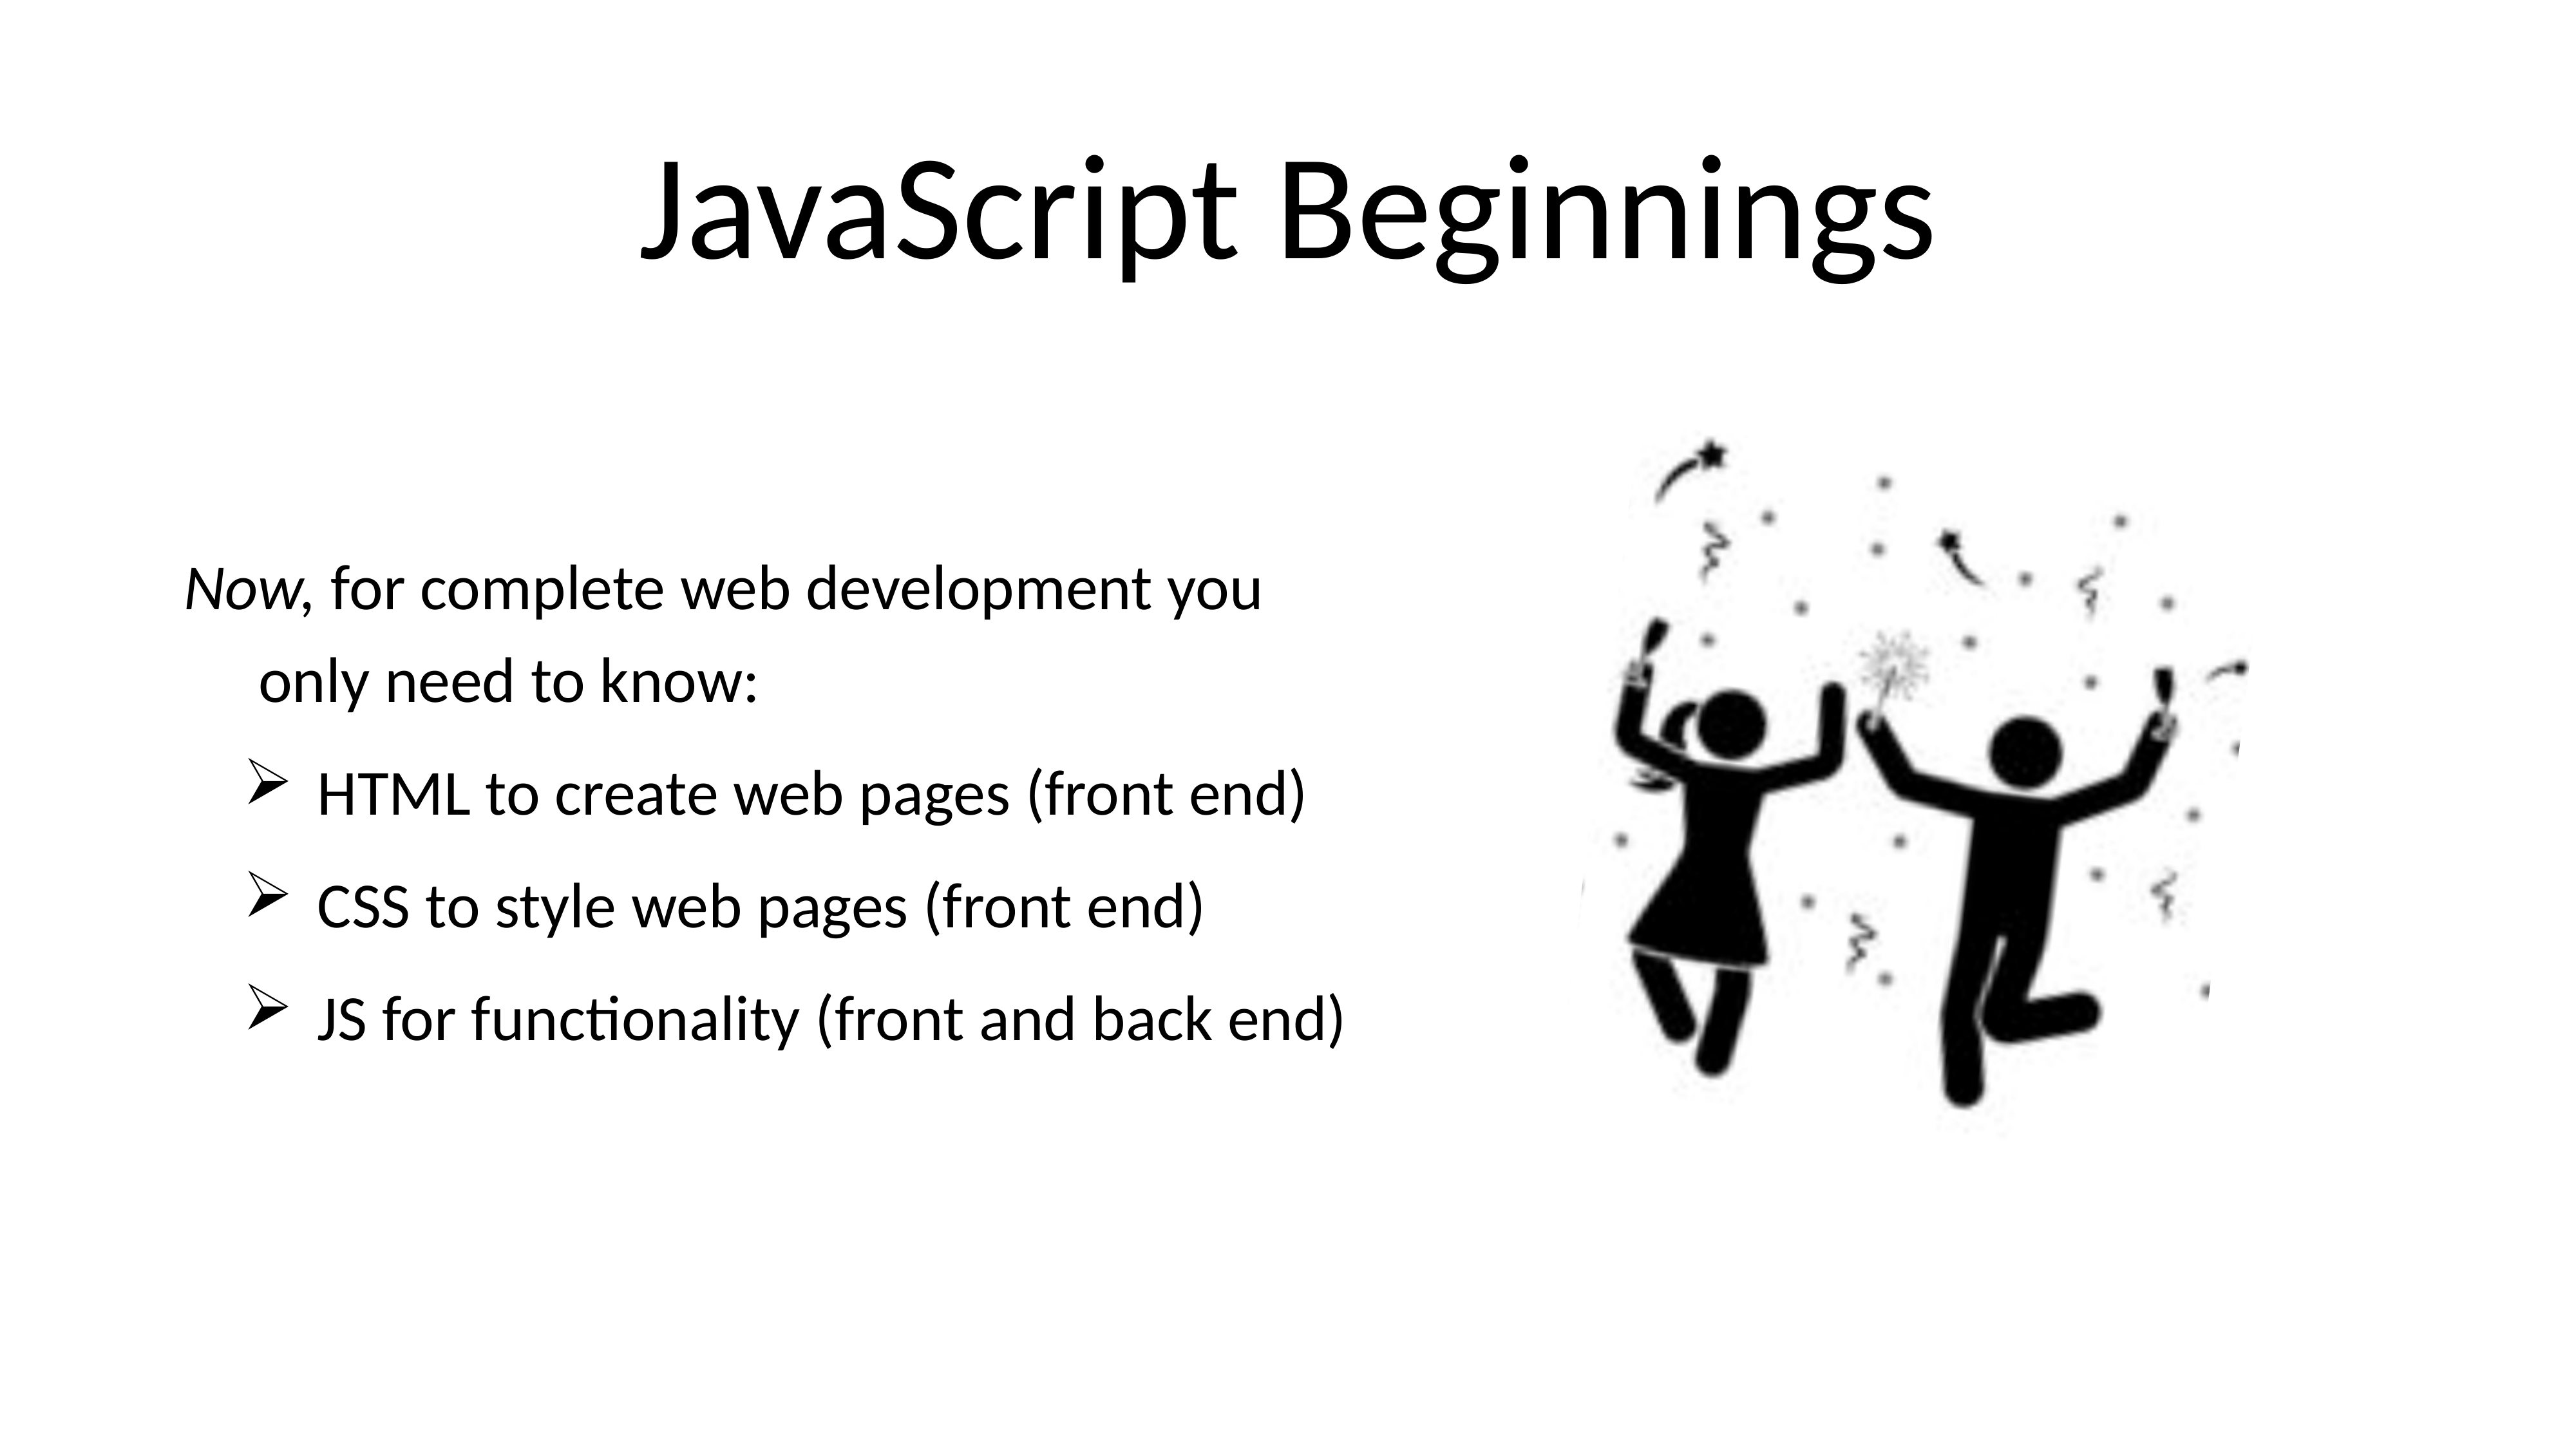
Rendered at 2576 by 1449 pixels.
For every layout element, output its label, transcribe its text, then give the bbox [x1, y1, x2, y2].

picture [1553, 422, 2270, 1196]
list Now, for complete web development you only need to know: HTML to create web pages (front end) CSS to style web pages (front end) JS for functionality (front and back end) [178, 367, 1376, 1385]
title JavaScript Beginnings [178, 77, 2398, 320]
